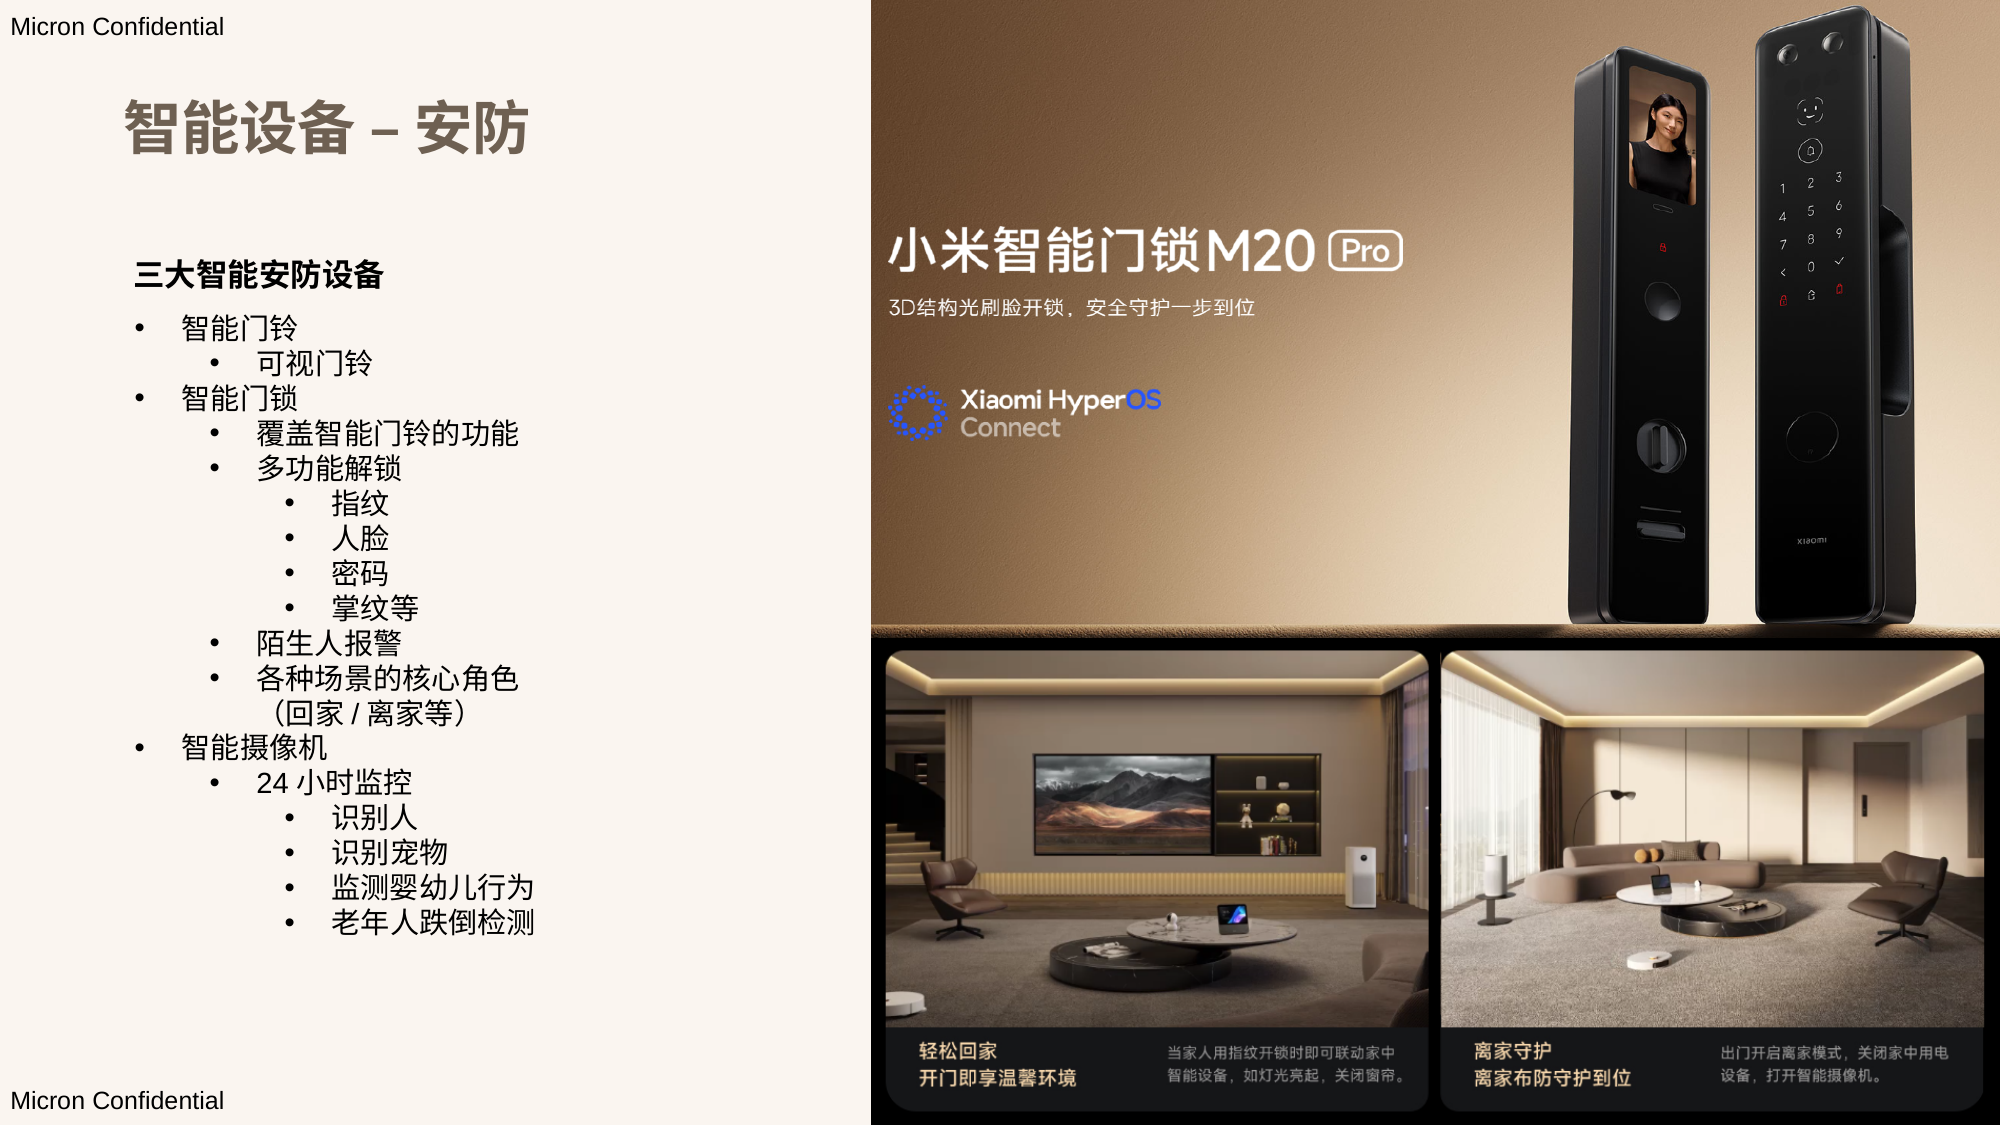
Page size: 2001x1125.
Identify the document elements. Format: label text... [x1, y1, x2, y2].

text_box 三大智能安防设备 [108, 247, 410, 323]
title 智能设备 – 安防 [108, 0, 871, 169]
text_box 智能门铃 可视门铃 智能门锁 覆盖智能门铃的功能 多功能解锁 指纹 人脸 密码 掌纹等 陌生人报警 各种场景的核心角色（回家/离家等） 智能摄像机 24小时监控 识别人 识别宠物 监测婴幼儿行为 老年人跌倒检测 [119, 302, 572, 982]
picture [871, 0, 2000, 1125]
